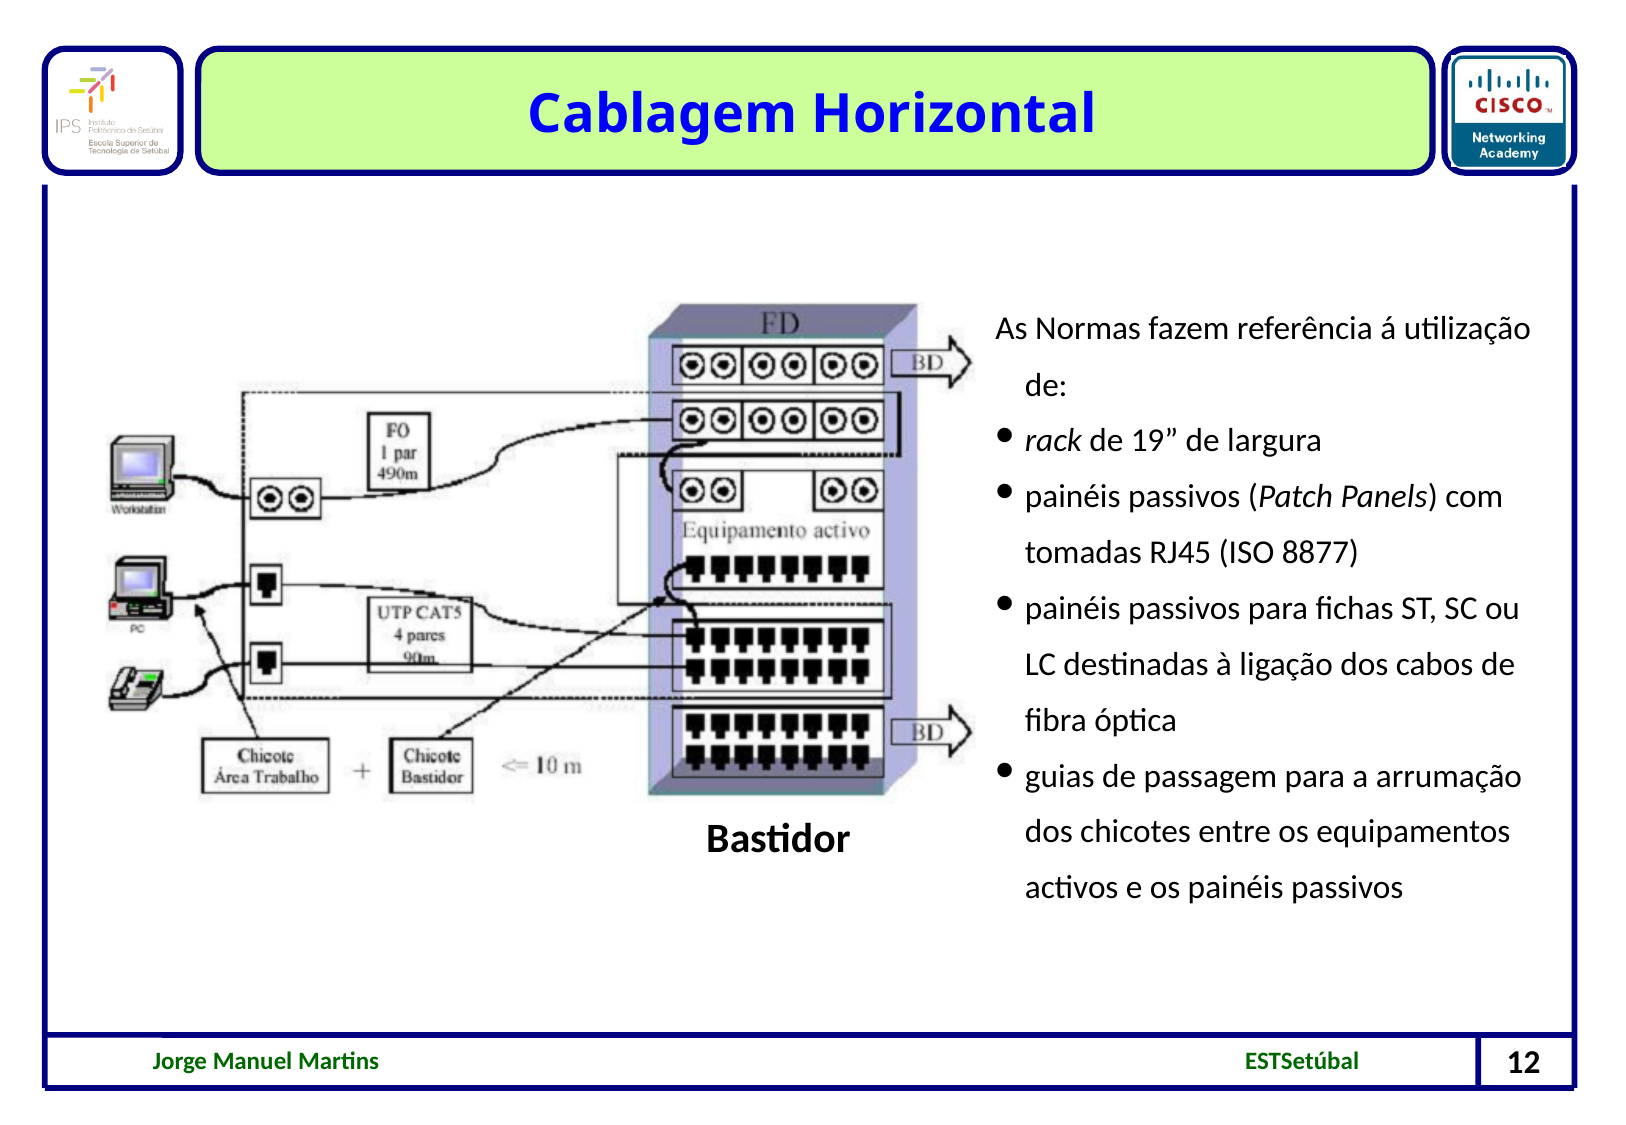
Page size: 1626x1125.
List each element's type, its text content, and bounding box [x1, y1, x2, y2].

picture [1536, 136, 1545, 144]
picture [1480, 148, 1494, 158]
picture [1451, 158, 1457, 167]
picture [1511, 132, 1524, 142]
text_box Cablagem Horizontal [221, 72, 1404, 155]
picture [1497, 149, 1537, 159]
text_box Bastidor [706, 842, 851, 861]
picture [1528, 133, 1535, 142]
text_box As Normas fazem referência á utilização de: rack de 19” de largura painéis passivos (Patch Panels) com tomadas RJ45 (ISO 8877) painéis passivos para fichas ST, SC ou LC destinadas à ligação dos cabos de fibra óptica guias de passagem para a arrumação dos chicotes entre os equipamentos activos e os painéis passivos [995, 290, 1539, 906]
picture [1473, 132, 1511, 142]
picture [56, 67, 169, 155]
picture [56, 272, 1024, 833]
picture [1451, 55, 1461, 64]
picture [1558, 55, 1566, 61]
picture [1455, 59, 1563, 123]
